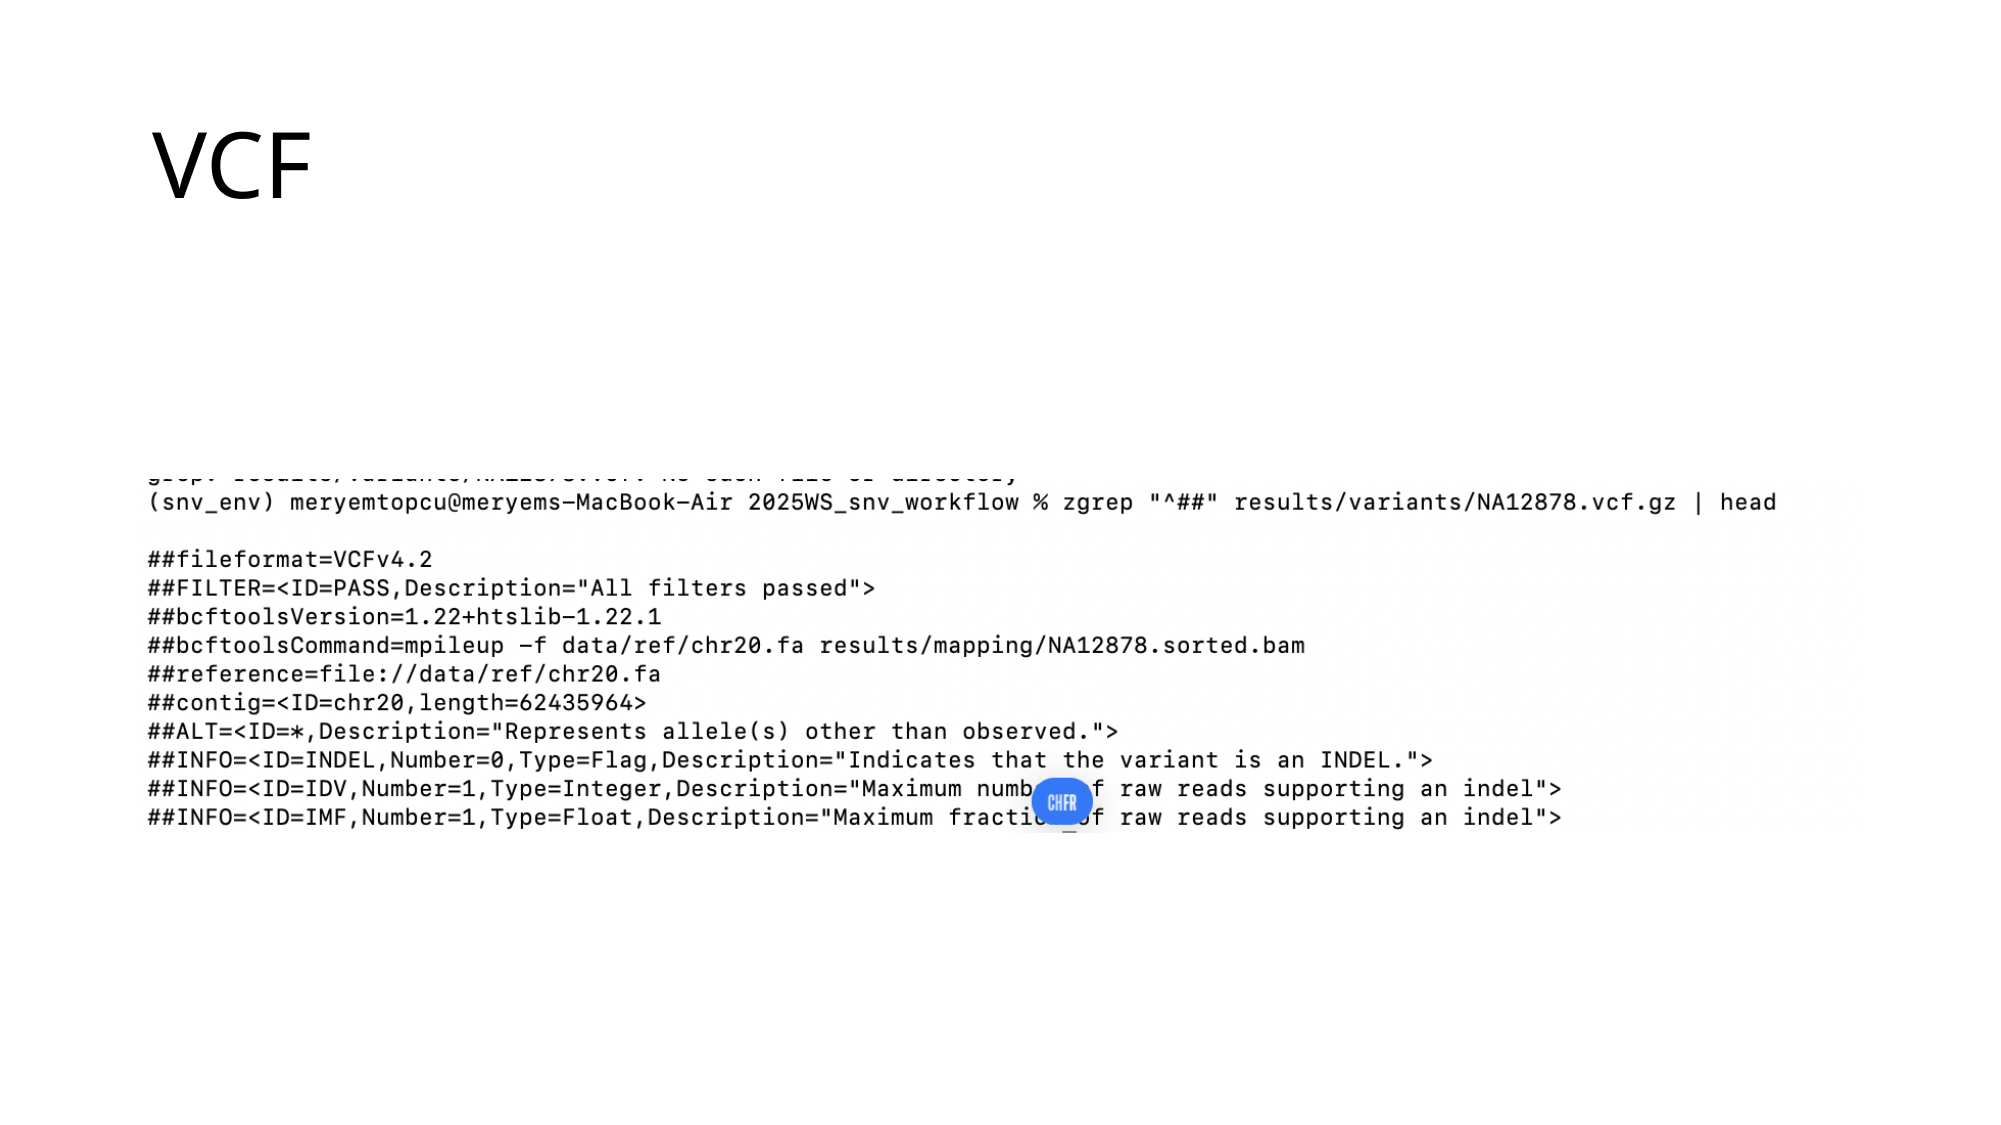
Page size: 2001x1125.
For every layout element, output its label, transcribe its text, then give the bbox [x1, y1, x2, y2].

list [136, 479, 1863, 834]
title VCF [137, 59, 1863, 278]
